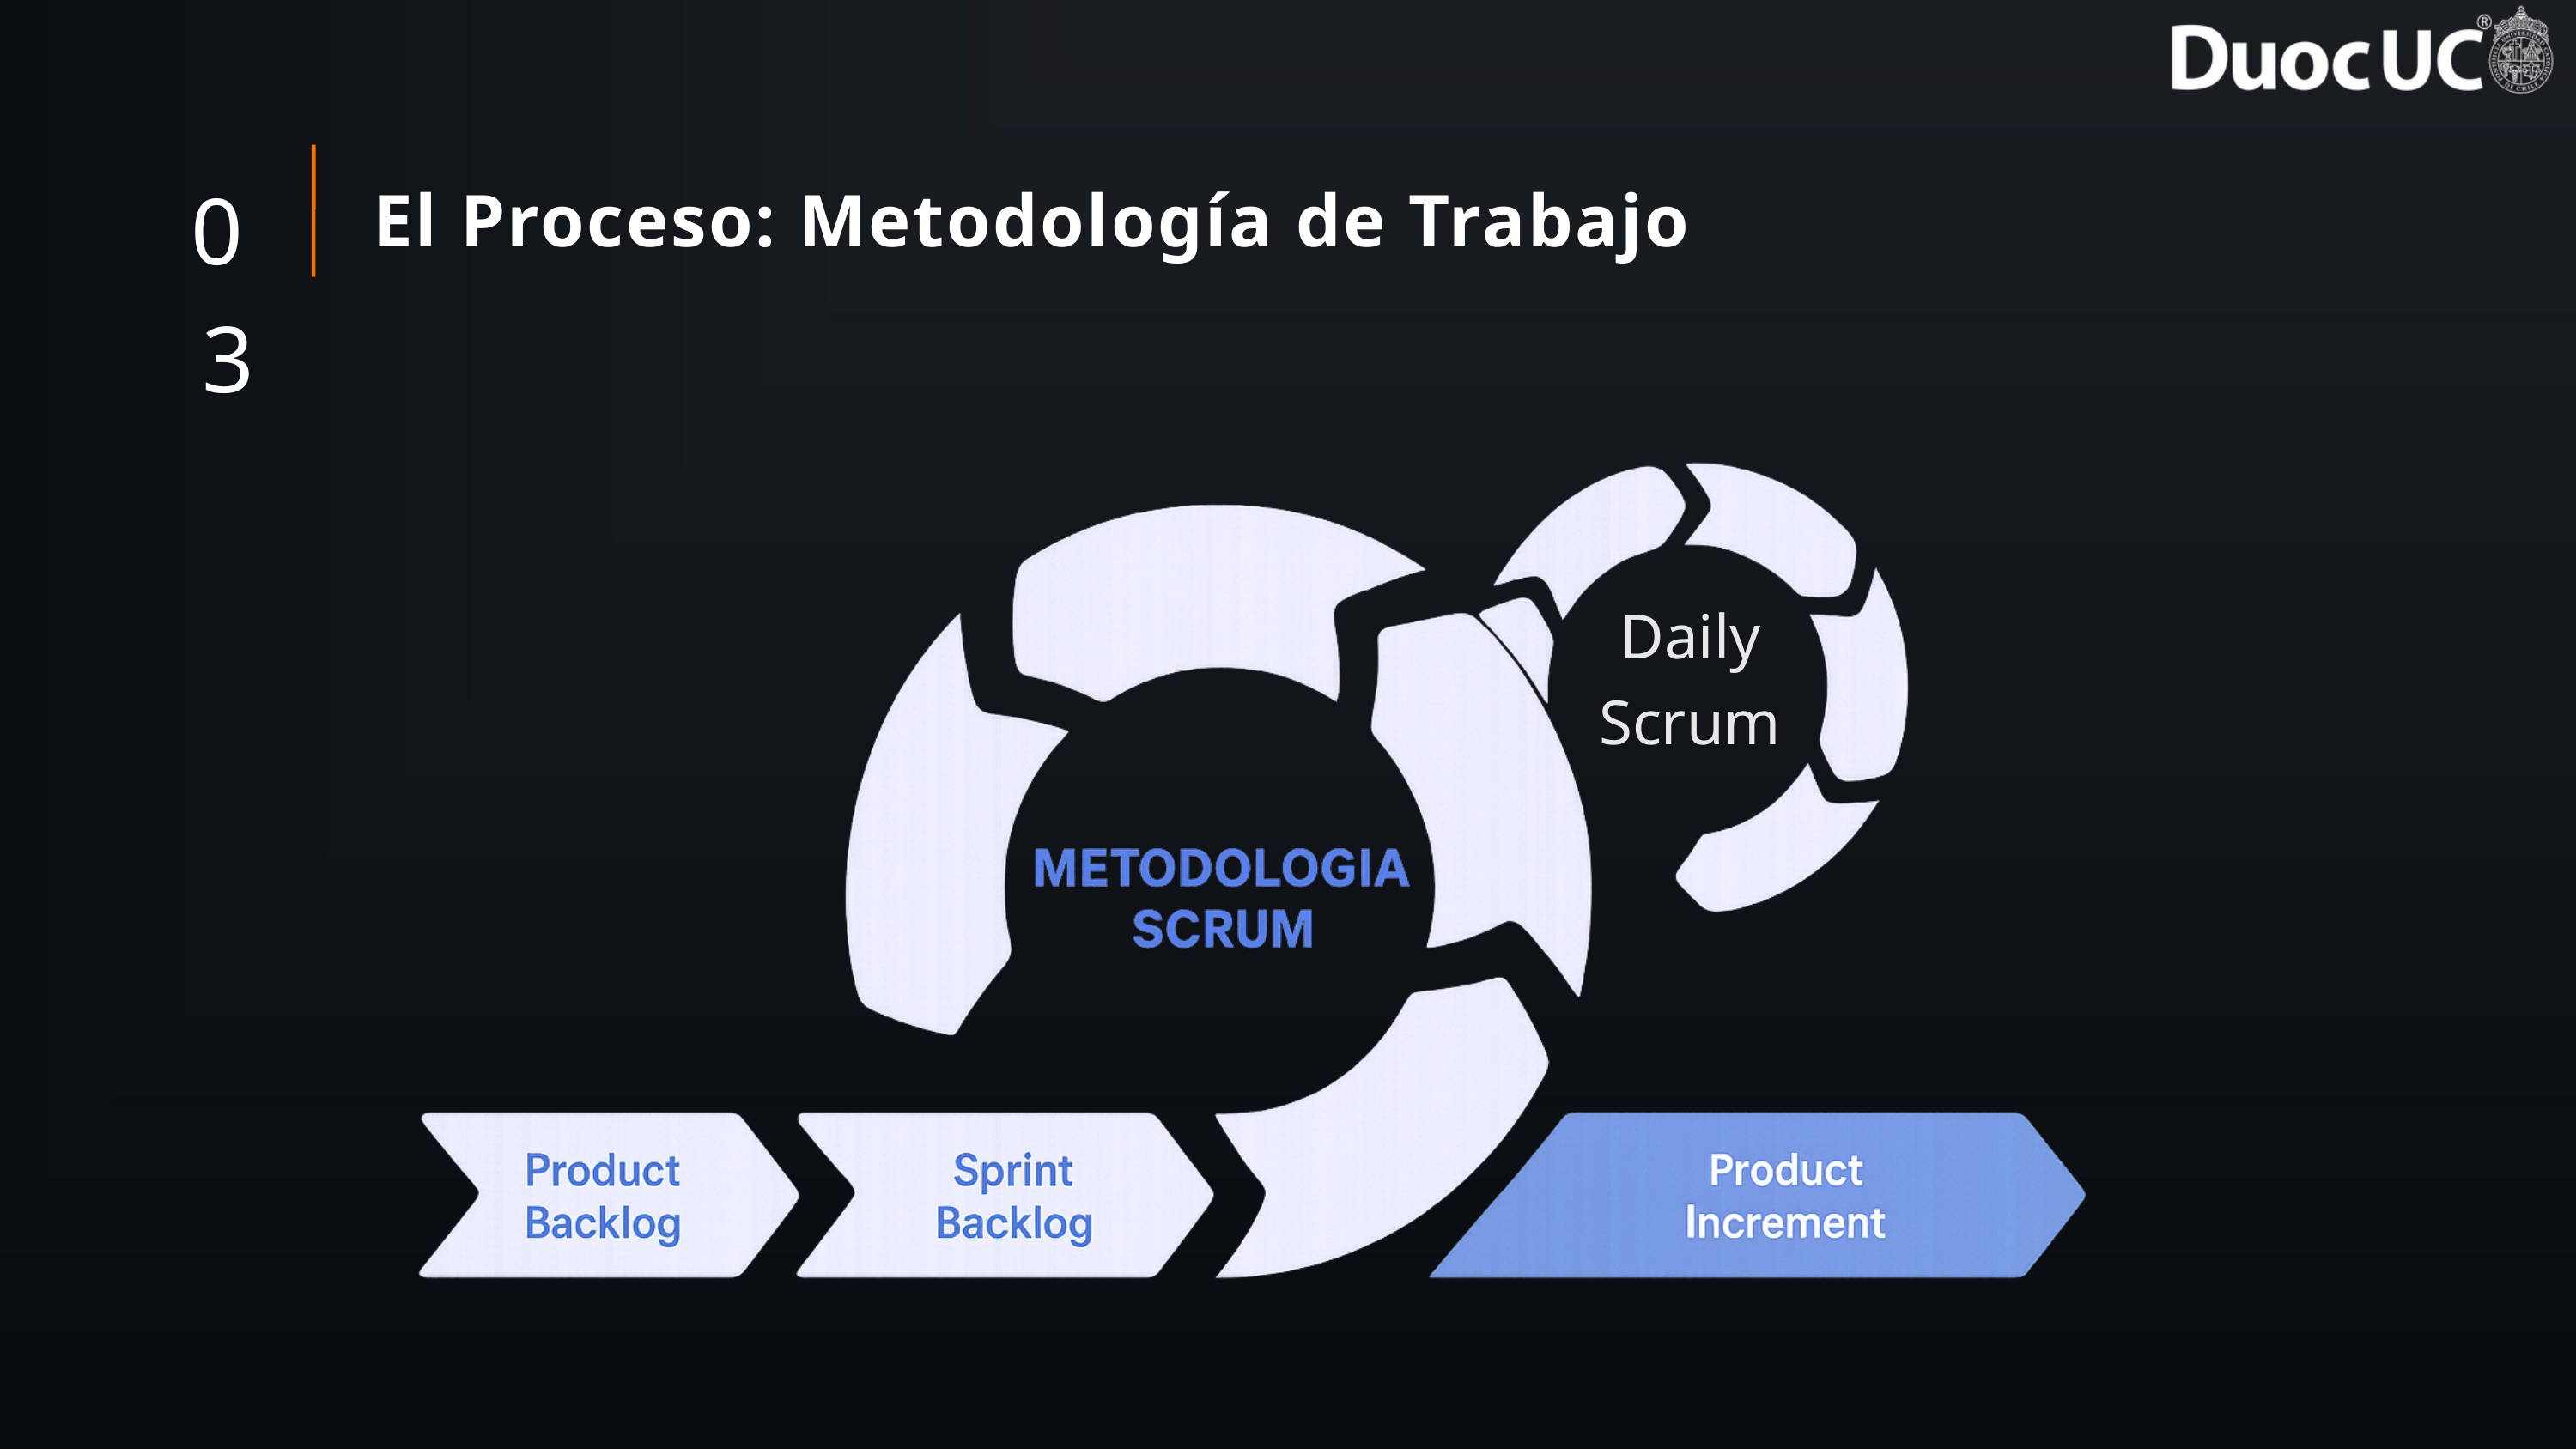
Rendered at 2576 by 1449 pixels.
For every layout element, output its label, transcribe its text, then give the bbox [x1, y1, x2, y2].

text_box [0, 0, 2576, 1449]
text_box 03 [144, 155, 254, 411]
text_box [2149, 0, 2576, 100]
text_box Daily Scrum [1543, 585, 1837, 757]
text_box [402, 295, 2173, 1449]
text_box El Proceso: Metodología de Trabajo [373, 161, 1817, 262]
